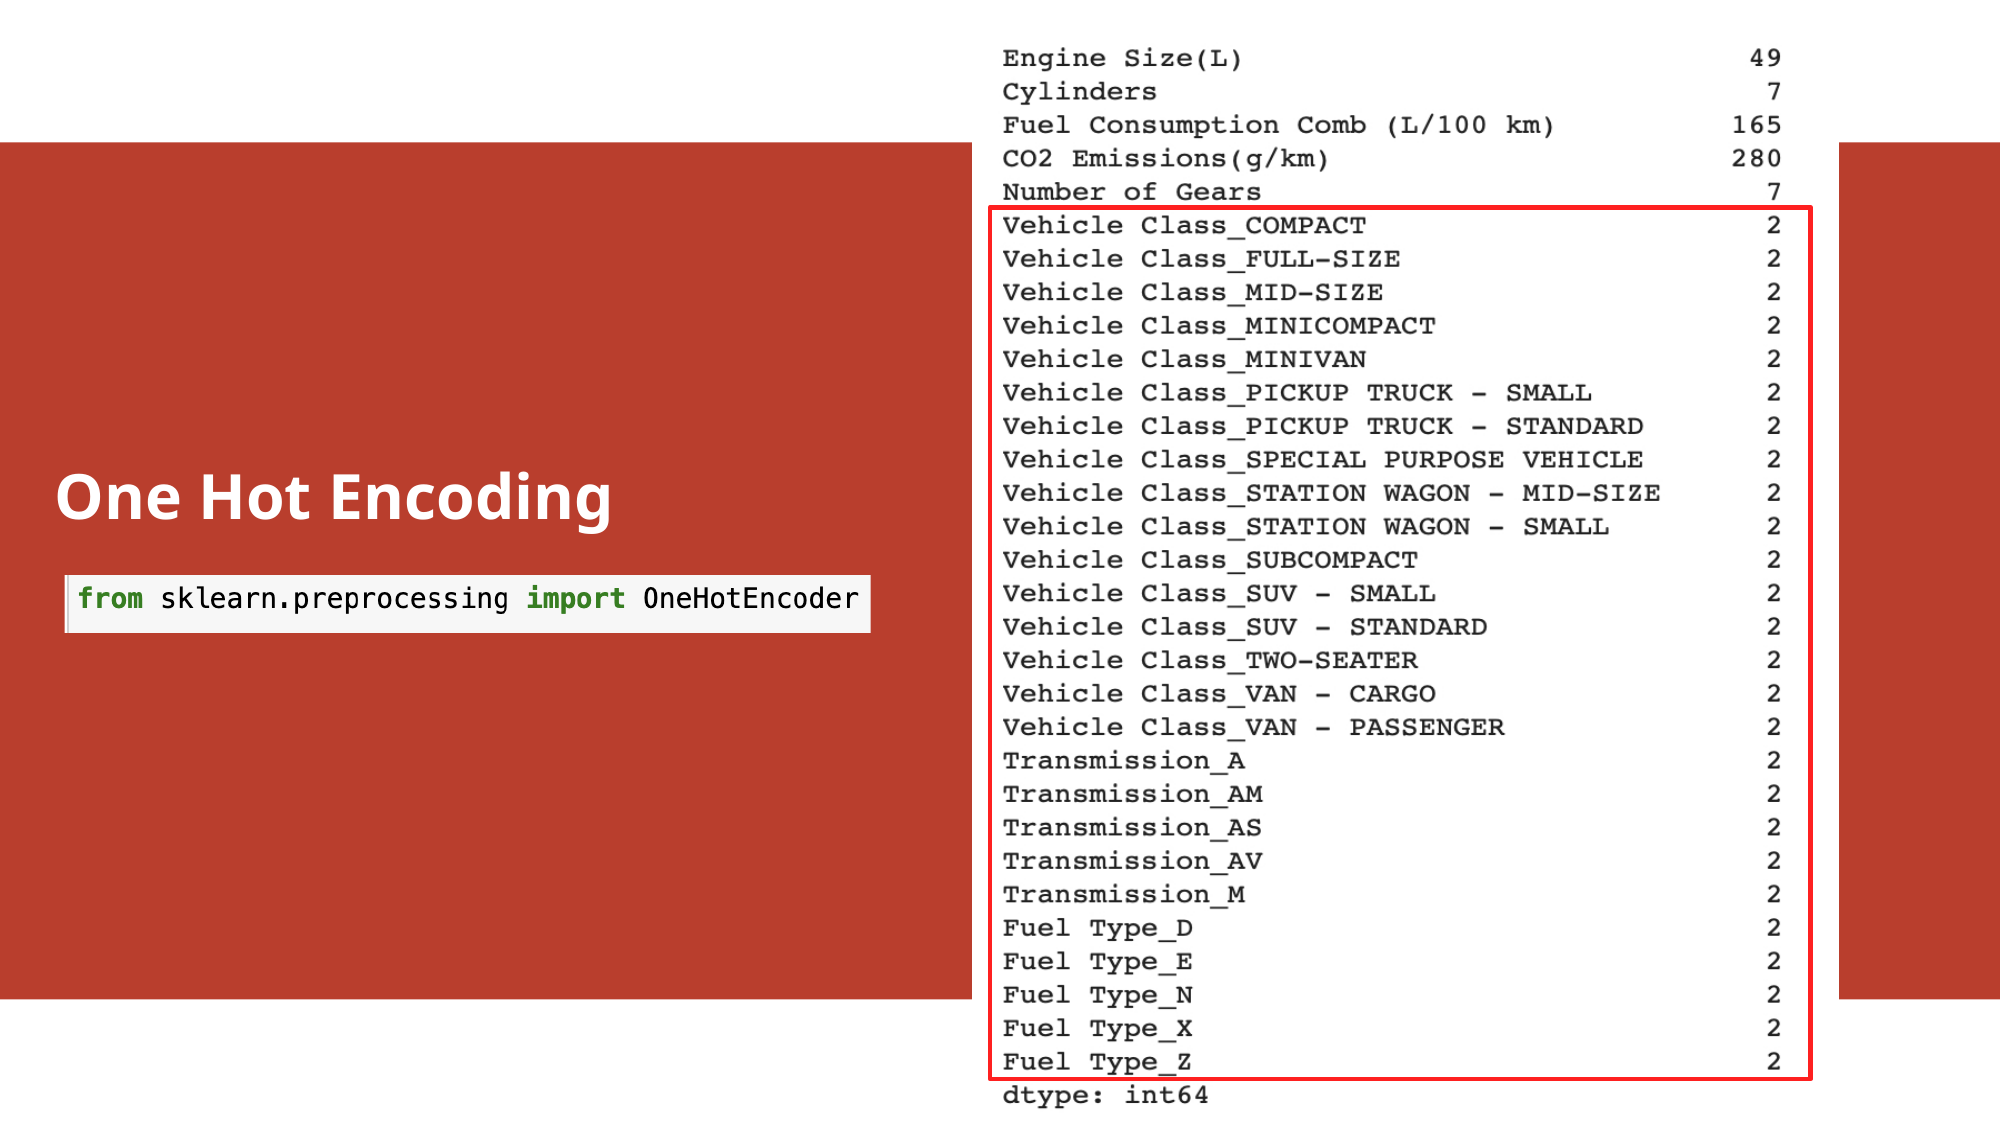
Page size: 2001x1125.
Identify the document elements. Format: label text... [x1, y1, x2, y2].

text_box [0, 142, 967, 1000]
text_box [1844, 142, 2000, 1000]
picture [972, 41, 1839, 1125]
text_box One Hot Encoding [39, 449, 967, 540]
picture [64, 575, 871, 634]
